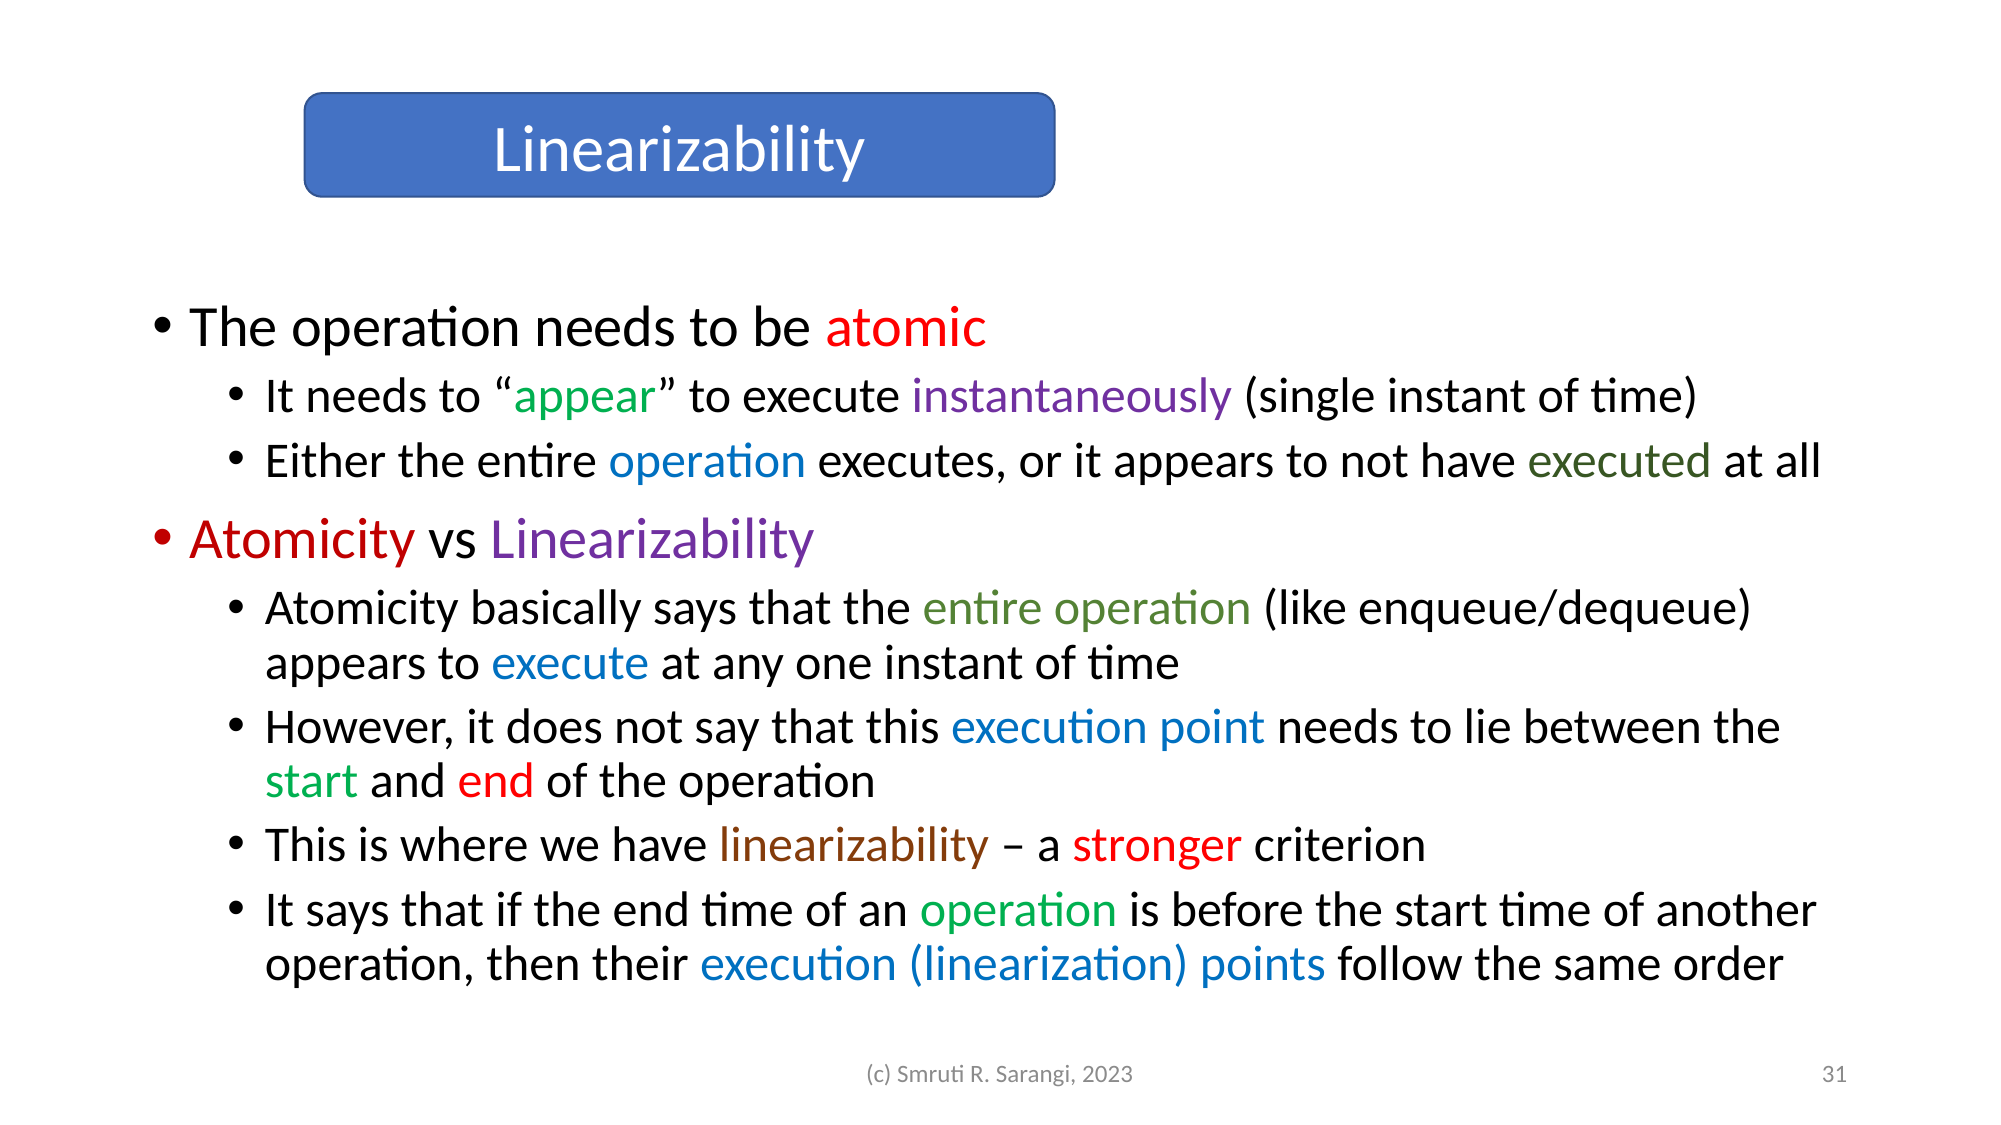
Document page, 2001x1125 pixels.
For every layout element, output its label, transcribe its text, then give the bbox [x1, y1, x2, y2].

text_box Linearizability [303, 92, 1056, 198]
footer (c) Smruti R. Sarangi, 2023 [662, 1042, 1338, 1103]
list The operation needs to be atomic It needs to “appear” to execute instantaneously (single instant of time) Either the entire operation executes, or it appears to not have executed at all Atomicity vs Linearizability Atomicity basically says that the entire operation (like enqueue/dequeue) appears to execute at any one instant of time However, it does not say that this execution point needs to lie between the start and end of the operation This is where we have linearizability – a stronger criterion It says that if the end time of an operation is before the start time of another operation, then their execution (linearization) points follow the same order [137, 288, 1863, 1092]
slide_number 31 [1412, 1042, 1863, 1103]
